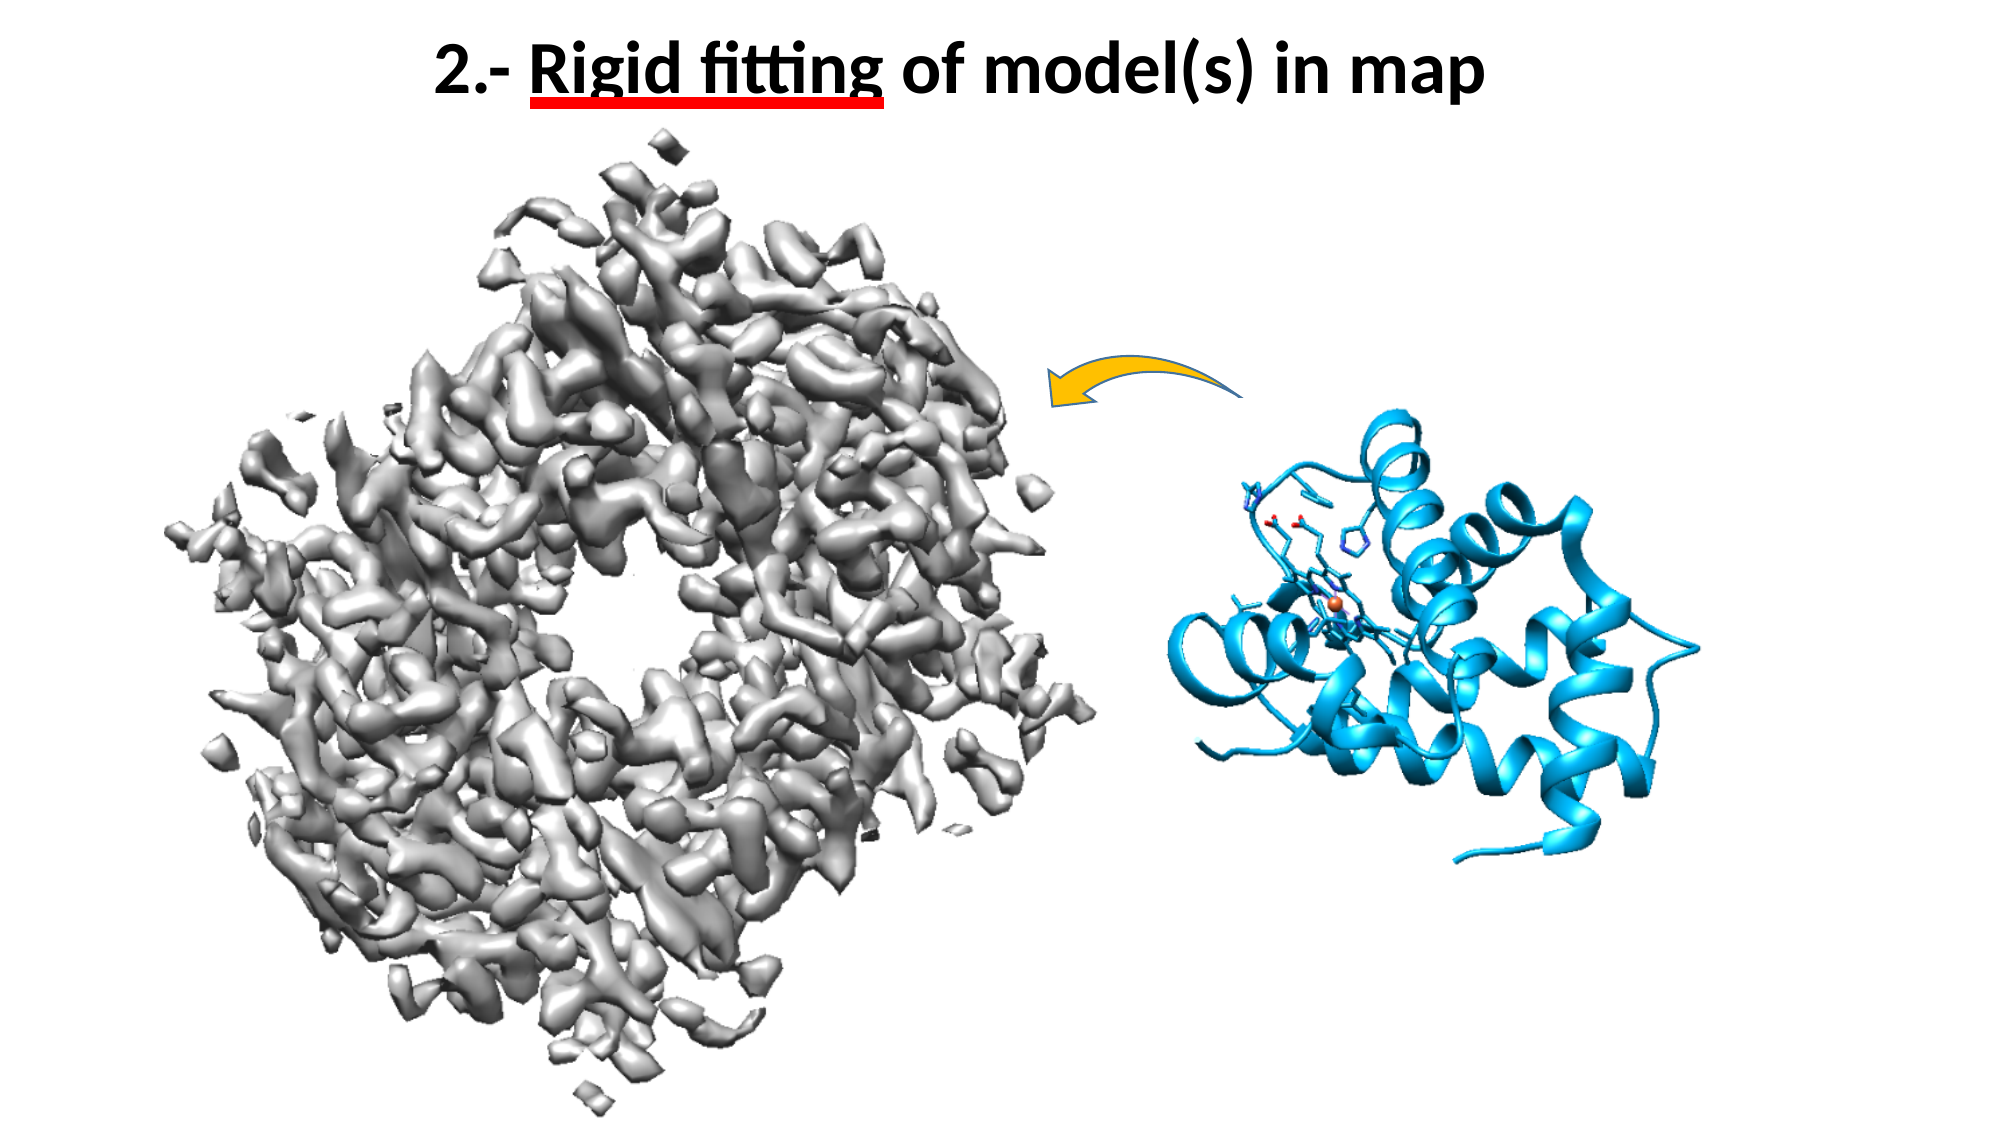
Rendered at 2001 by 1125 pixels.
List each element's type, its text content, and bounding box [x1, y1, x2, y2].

text_box 2.- Rigid fitting of model(s) in map [340, 11, 1582, 116]
picture [164, 116, 1100, 1122]
picture [1146, 398, 1706, 872]
text_box [1100, 354, 1244, 398]
